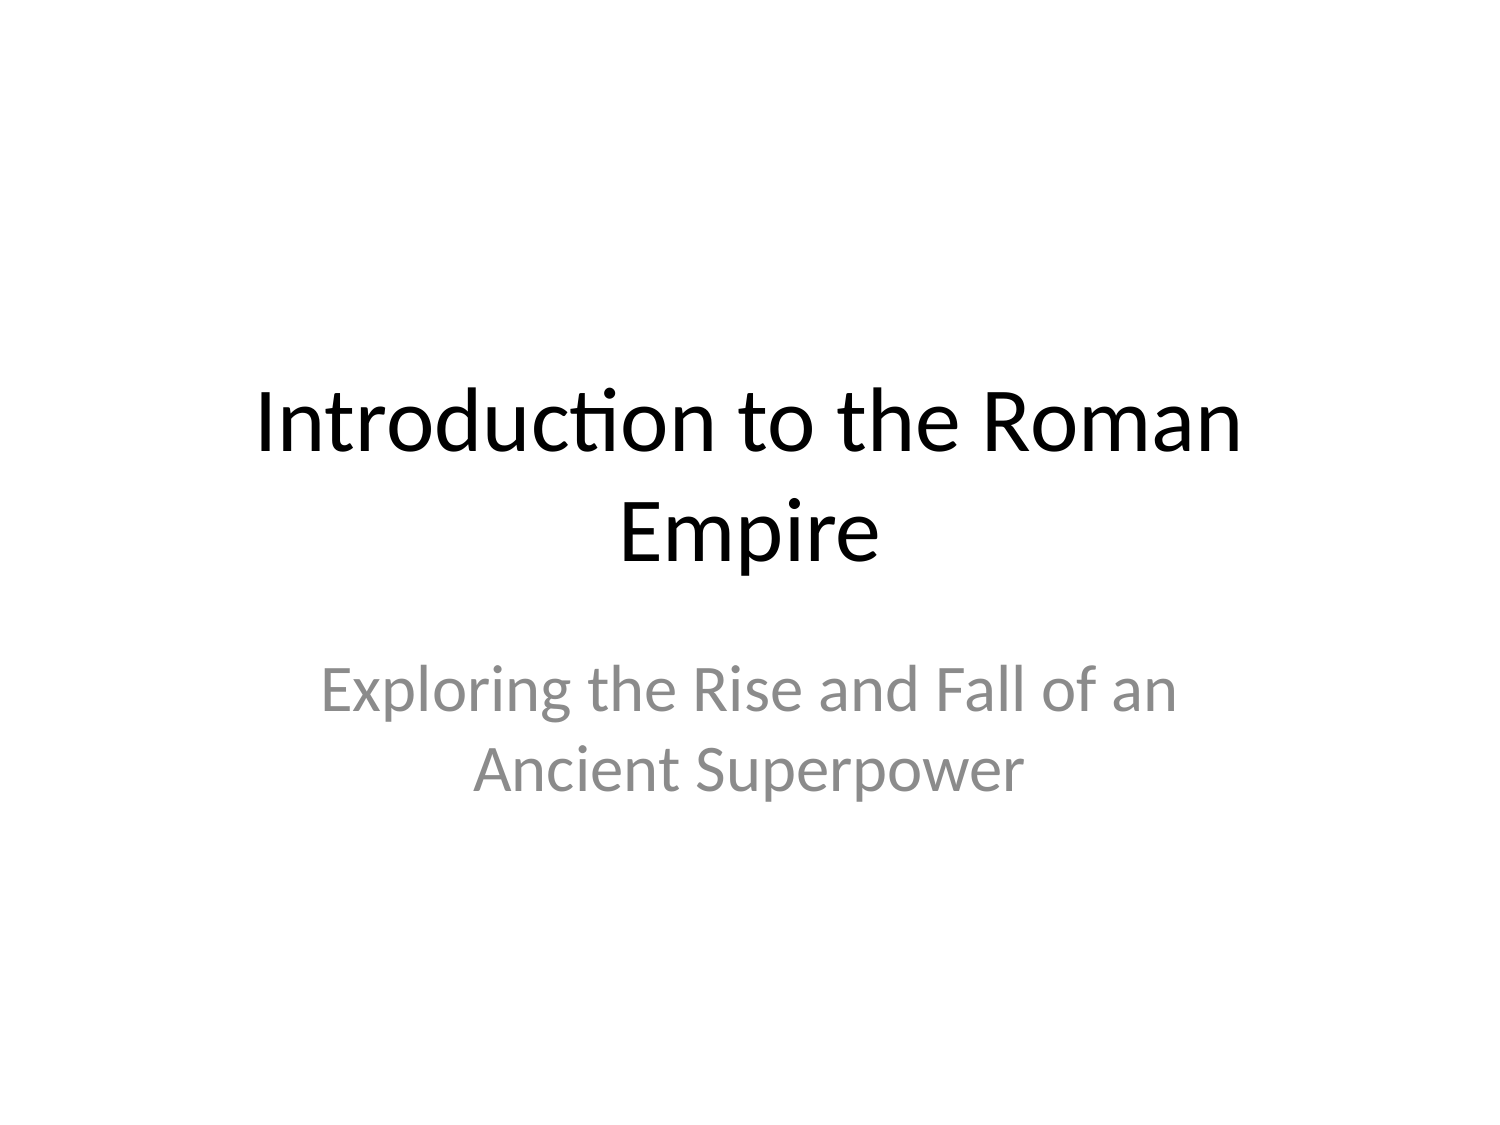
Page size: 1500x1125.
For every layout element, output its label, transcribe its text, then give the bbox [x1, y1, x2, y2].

title Introduction to the Roman Empire [112, 349, 1388, 591]
subtitle Exploring the Rise and Fall of an Ancient Superpower [225, 637, 1275, 925]
